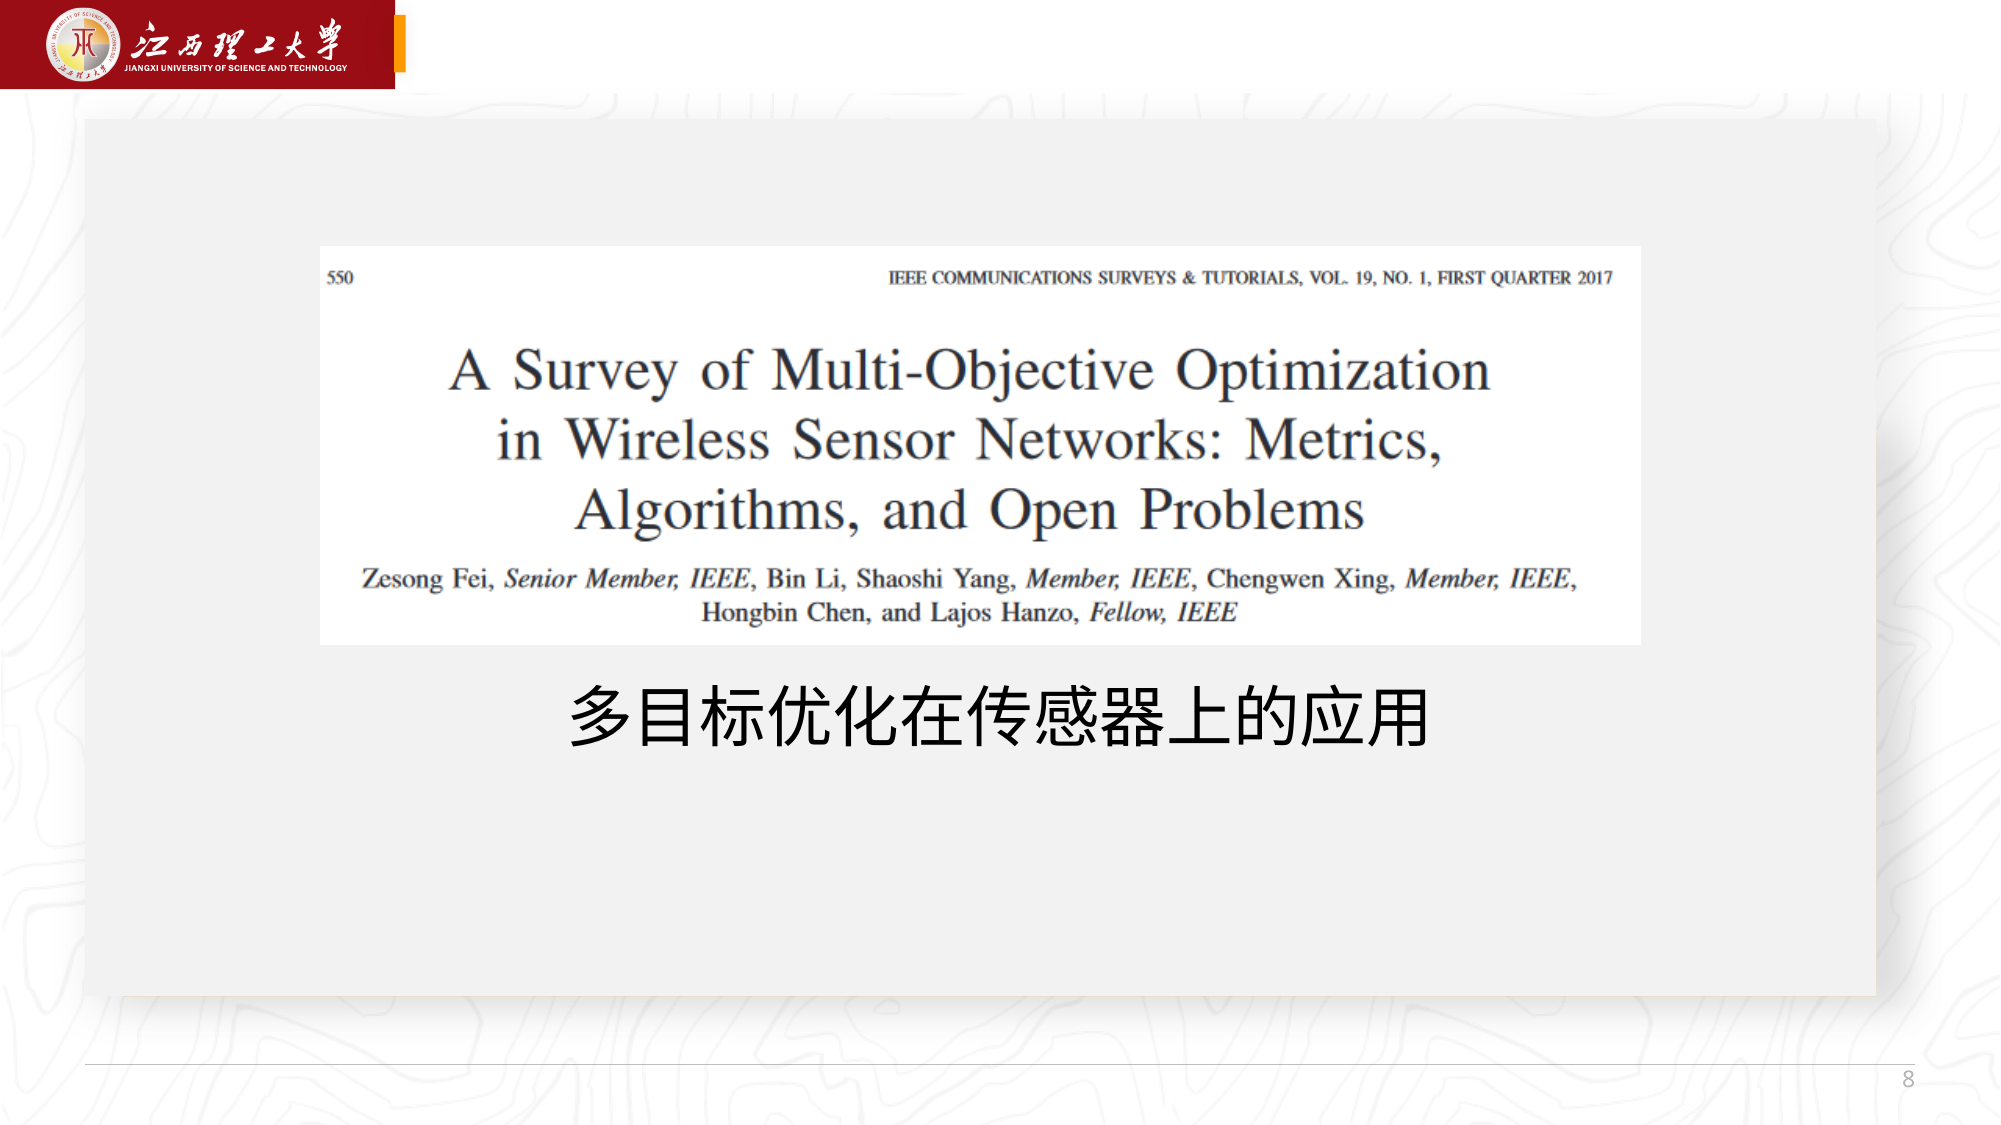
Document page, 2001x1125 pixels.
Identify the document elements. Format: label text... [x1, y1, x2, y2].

picture [320, 246, 1641, 645]
picture [46, 4, 355, 85]
text_box [84, 118, 1877, 997]
text_box 多目标优化在传感器上的应用 [551, 667, 1449, 762]
slide_number [1765, 1056, 1916, 1104]
